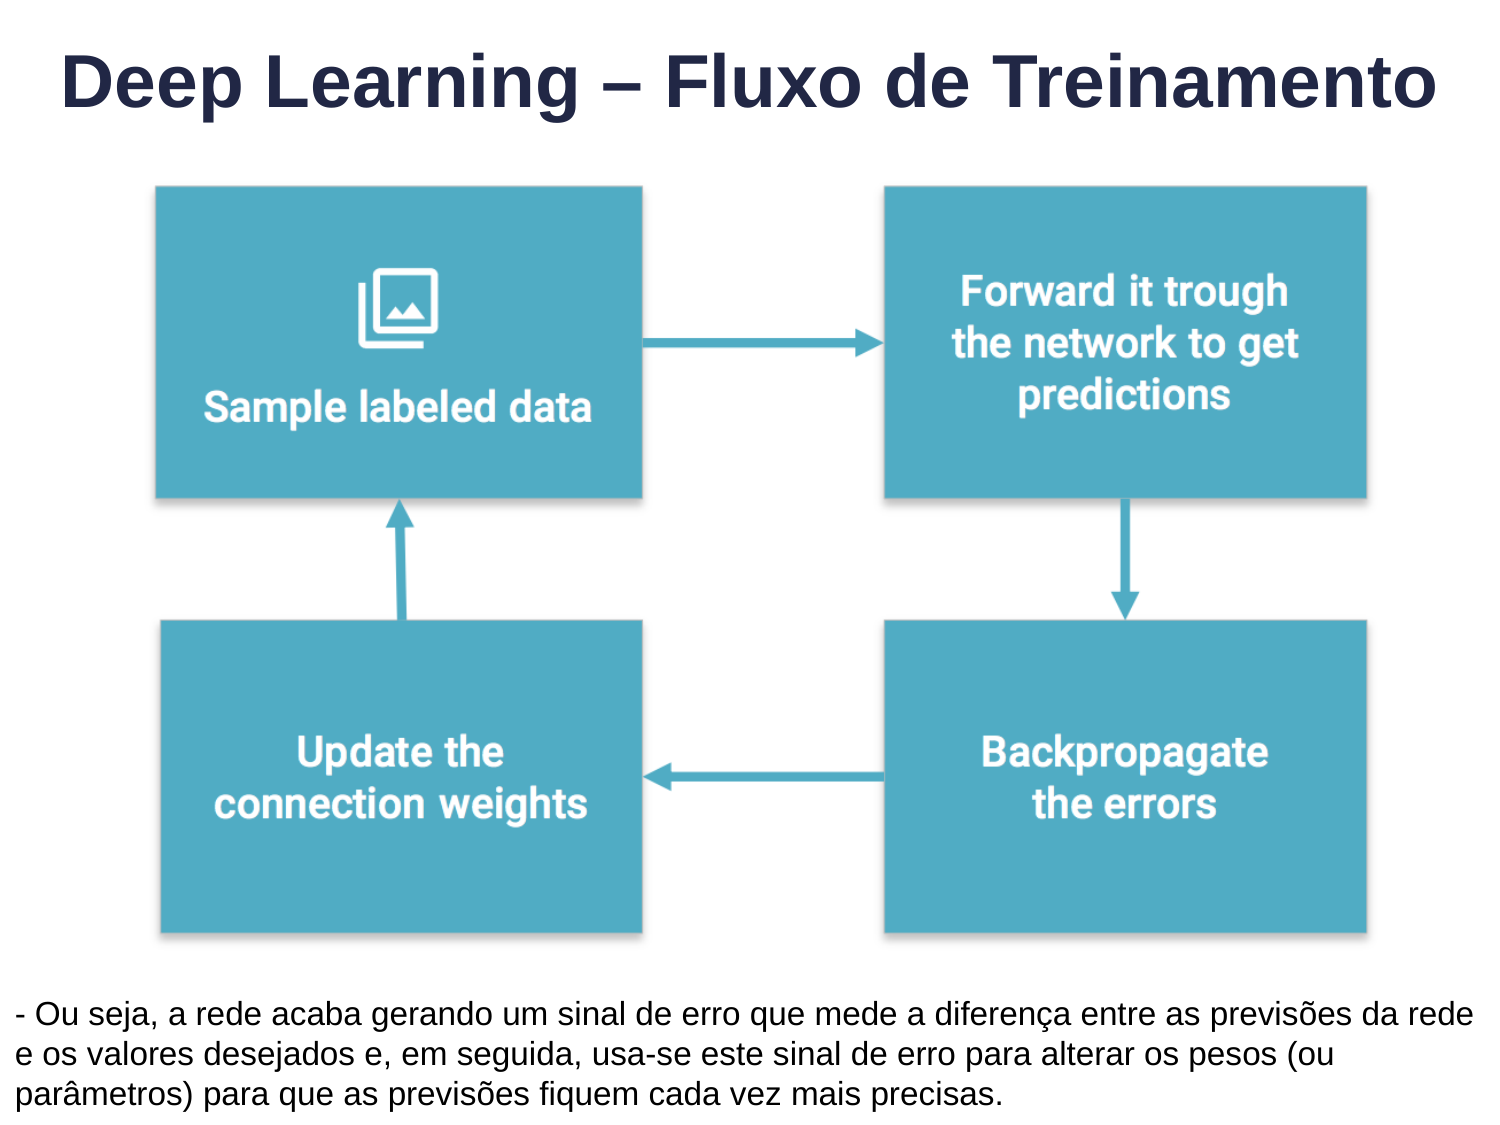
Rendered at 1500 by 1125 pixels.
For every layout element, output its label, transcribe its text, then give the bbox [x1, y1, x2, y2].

title Deep Learning – Fluxo de Treinamento [0, 54, 1500, 138]
text_box - Ou seja, a rede acaba gerando um sinal de erro que mede a diferença entre as previsões da rede e os valores desejados e, em seguida, usa-se este sinal de erro para alterar os pesos (ou parâmetros) para que as previsões fiquem cada vez mais precisas. [0, 984, 1500, 1120]
picture [123, 160, 1395, 962]
